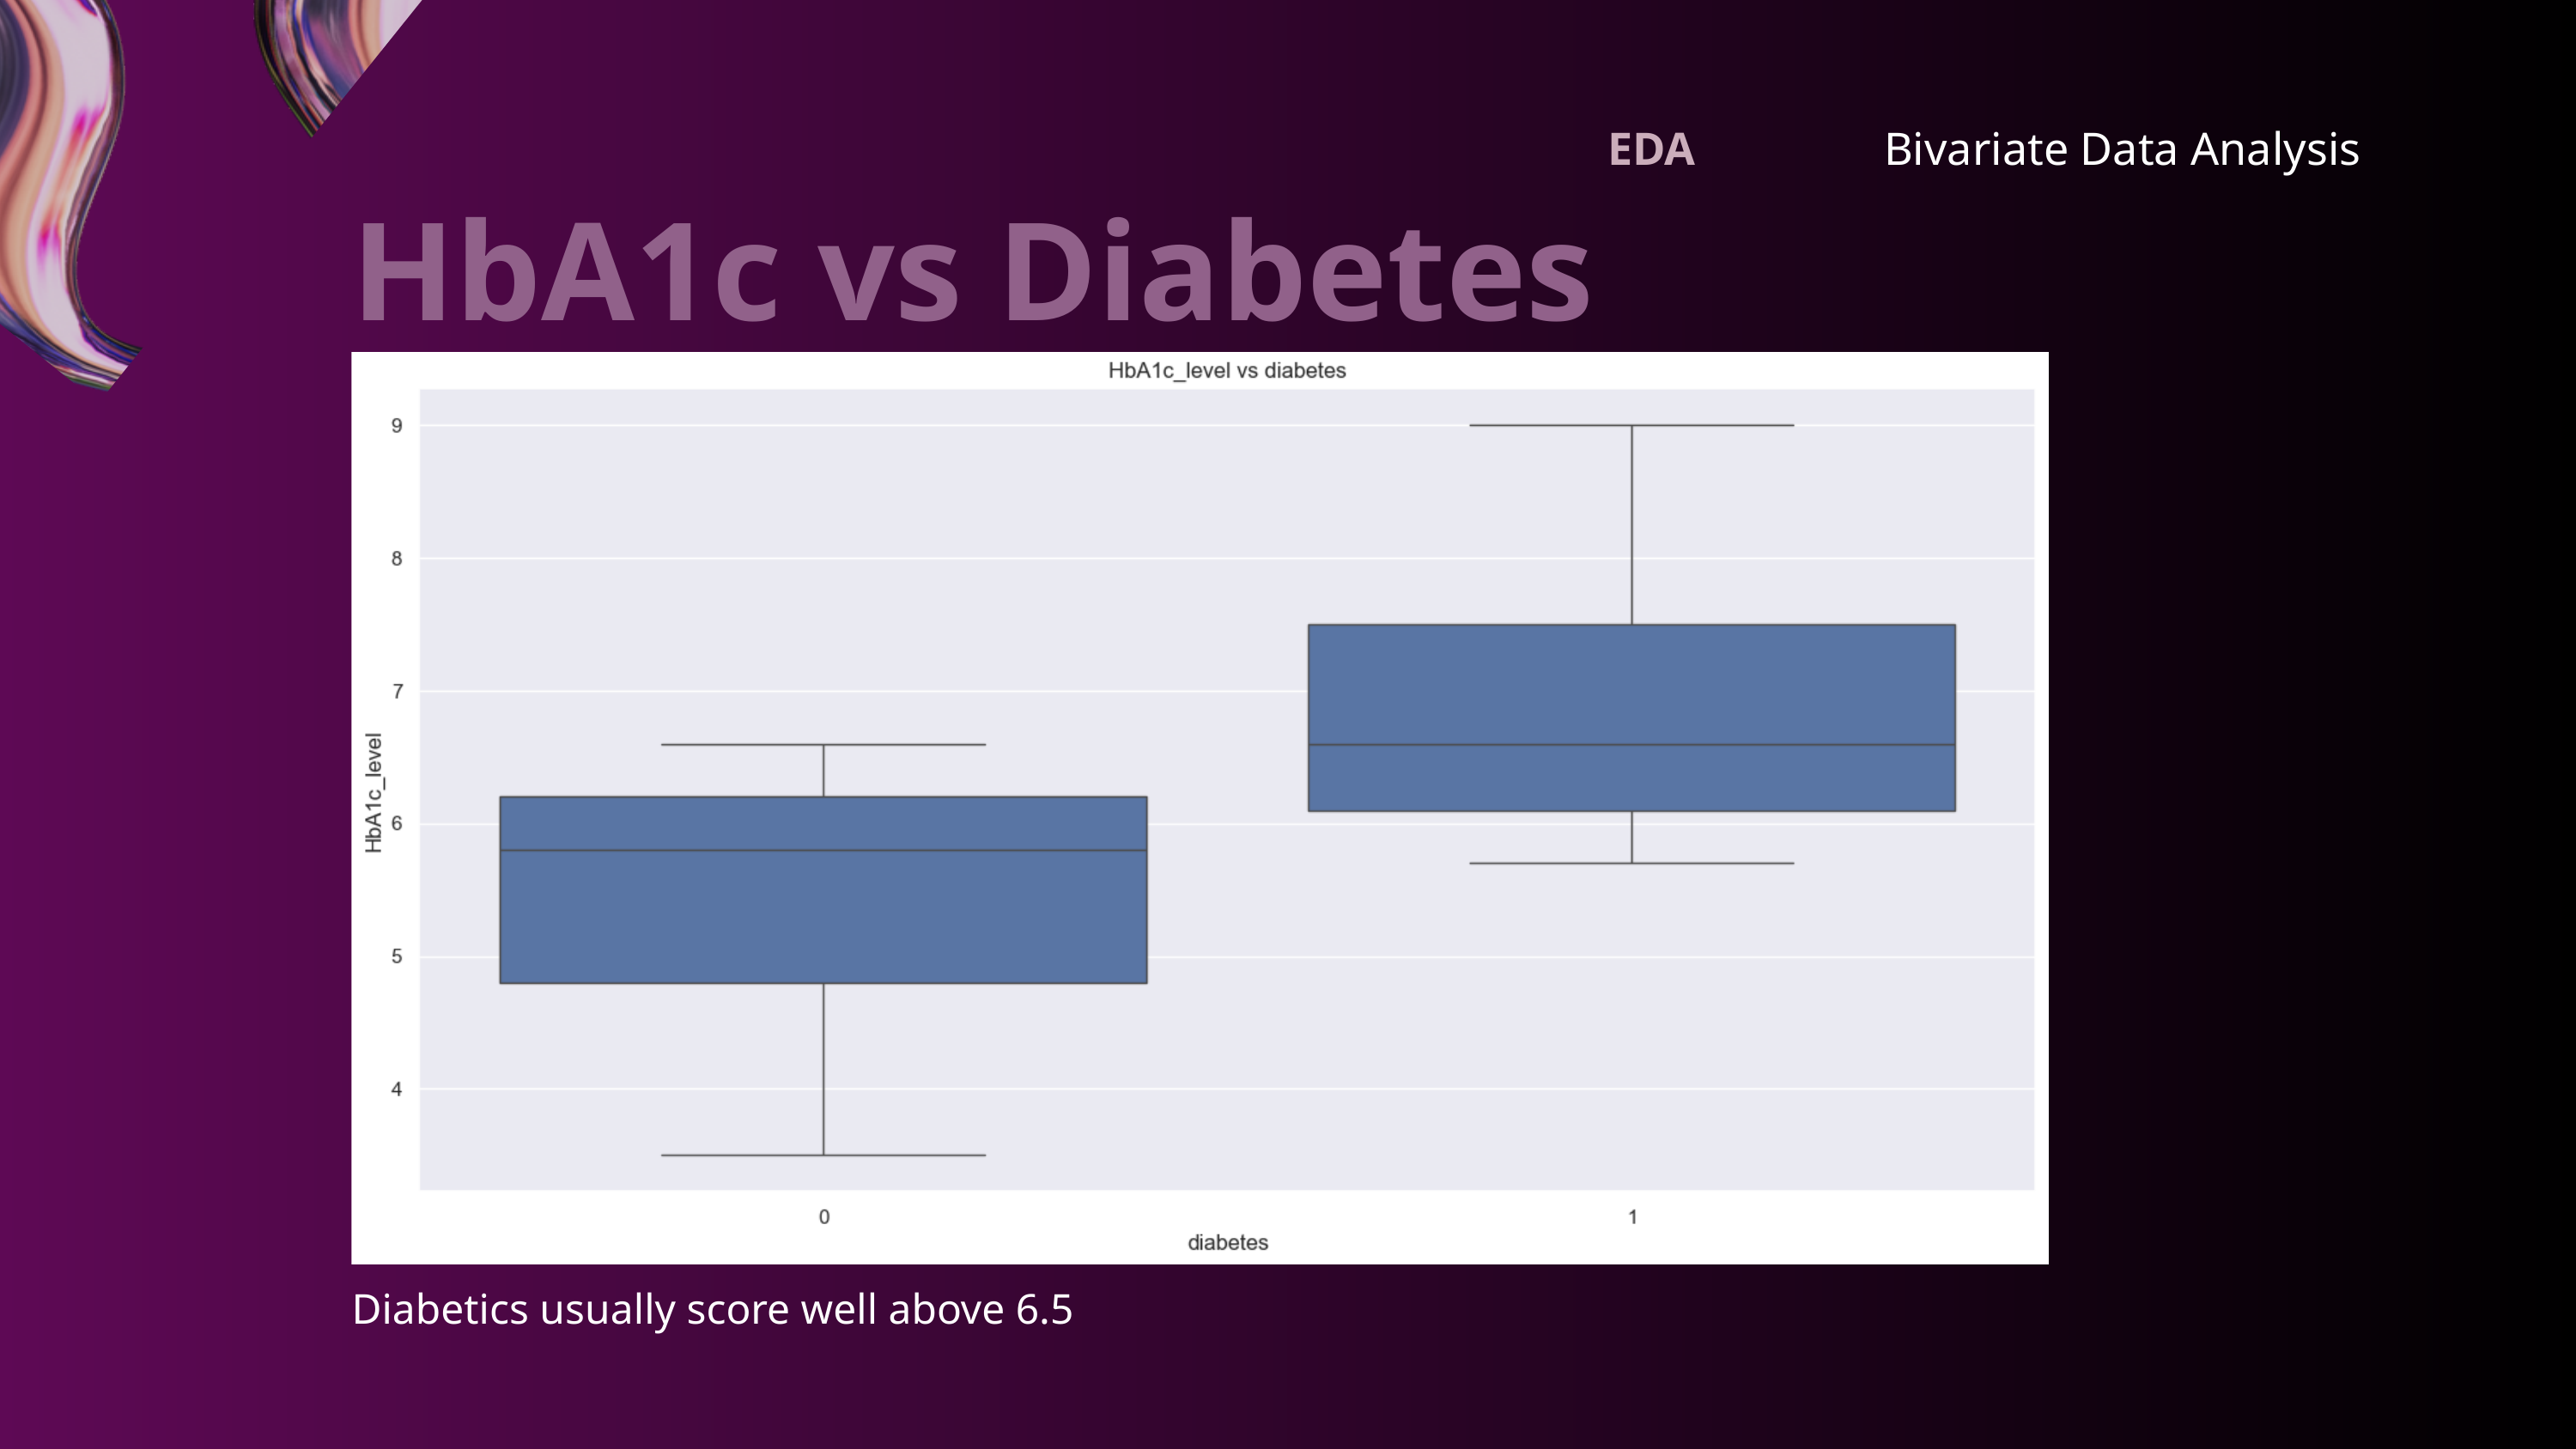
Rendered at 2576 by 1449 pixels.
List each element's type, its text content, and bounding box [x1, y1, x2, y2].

text_box Diabetics usually score well above 6.5 [351, 1274, 2309, 1332]
text_box [0, 0, 422, 403]
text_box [1406, 118, 2432, 172]
text_box [351, 352, 2049, 1264]
text_box HbA1c vs Diabetes [351, 205, 1835, 349]
